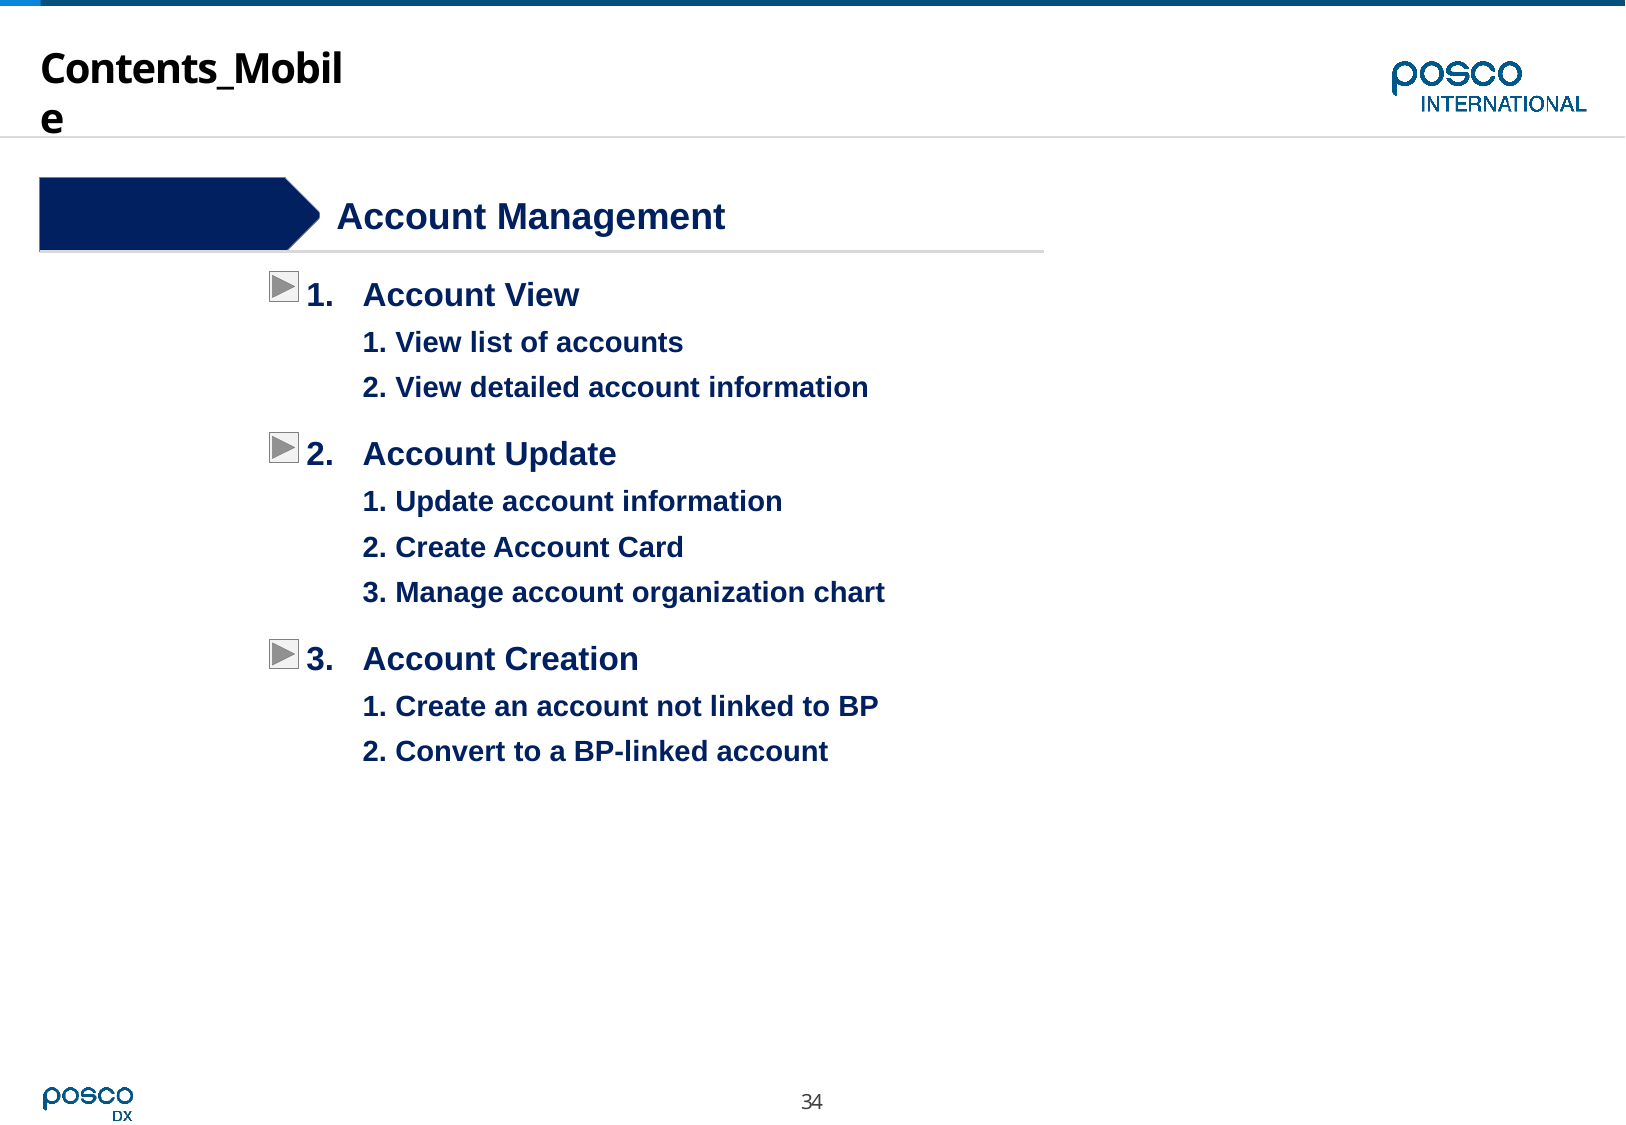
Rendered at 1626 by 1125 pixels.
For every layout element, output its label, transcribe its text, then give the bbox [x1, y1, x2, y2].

picture [43, 1087, 133, 1121]
text_box [268, 432, 299, 463]
title Contents_Mobile [39, 66, 354, 118]
picture [1391, 59, 1587, 113]
picture [0, 0, 41, 6]
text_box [39, 178, 1044, 322]
text_box [268, 639, 299, 669]
